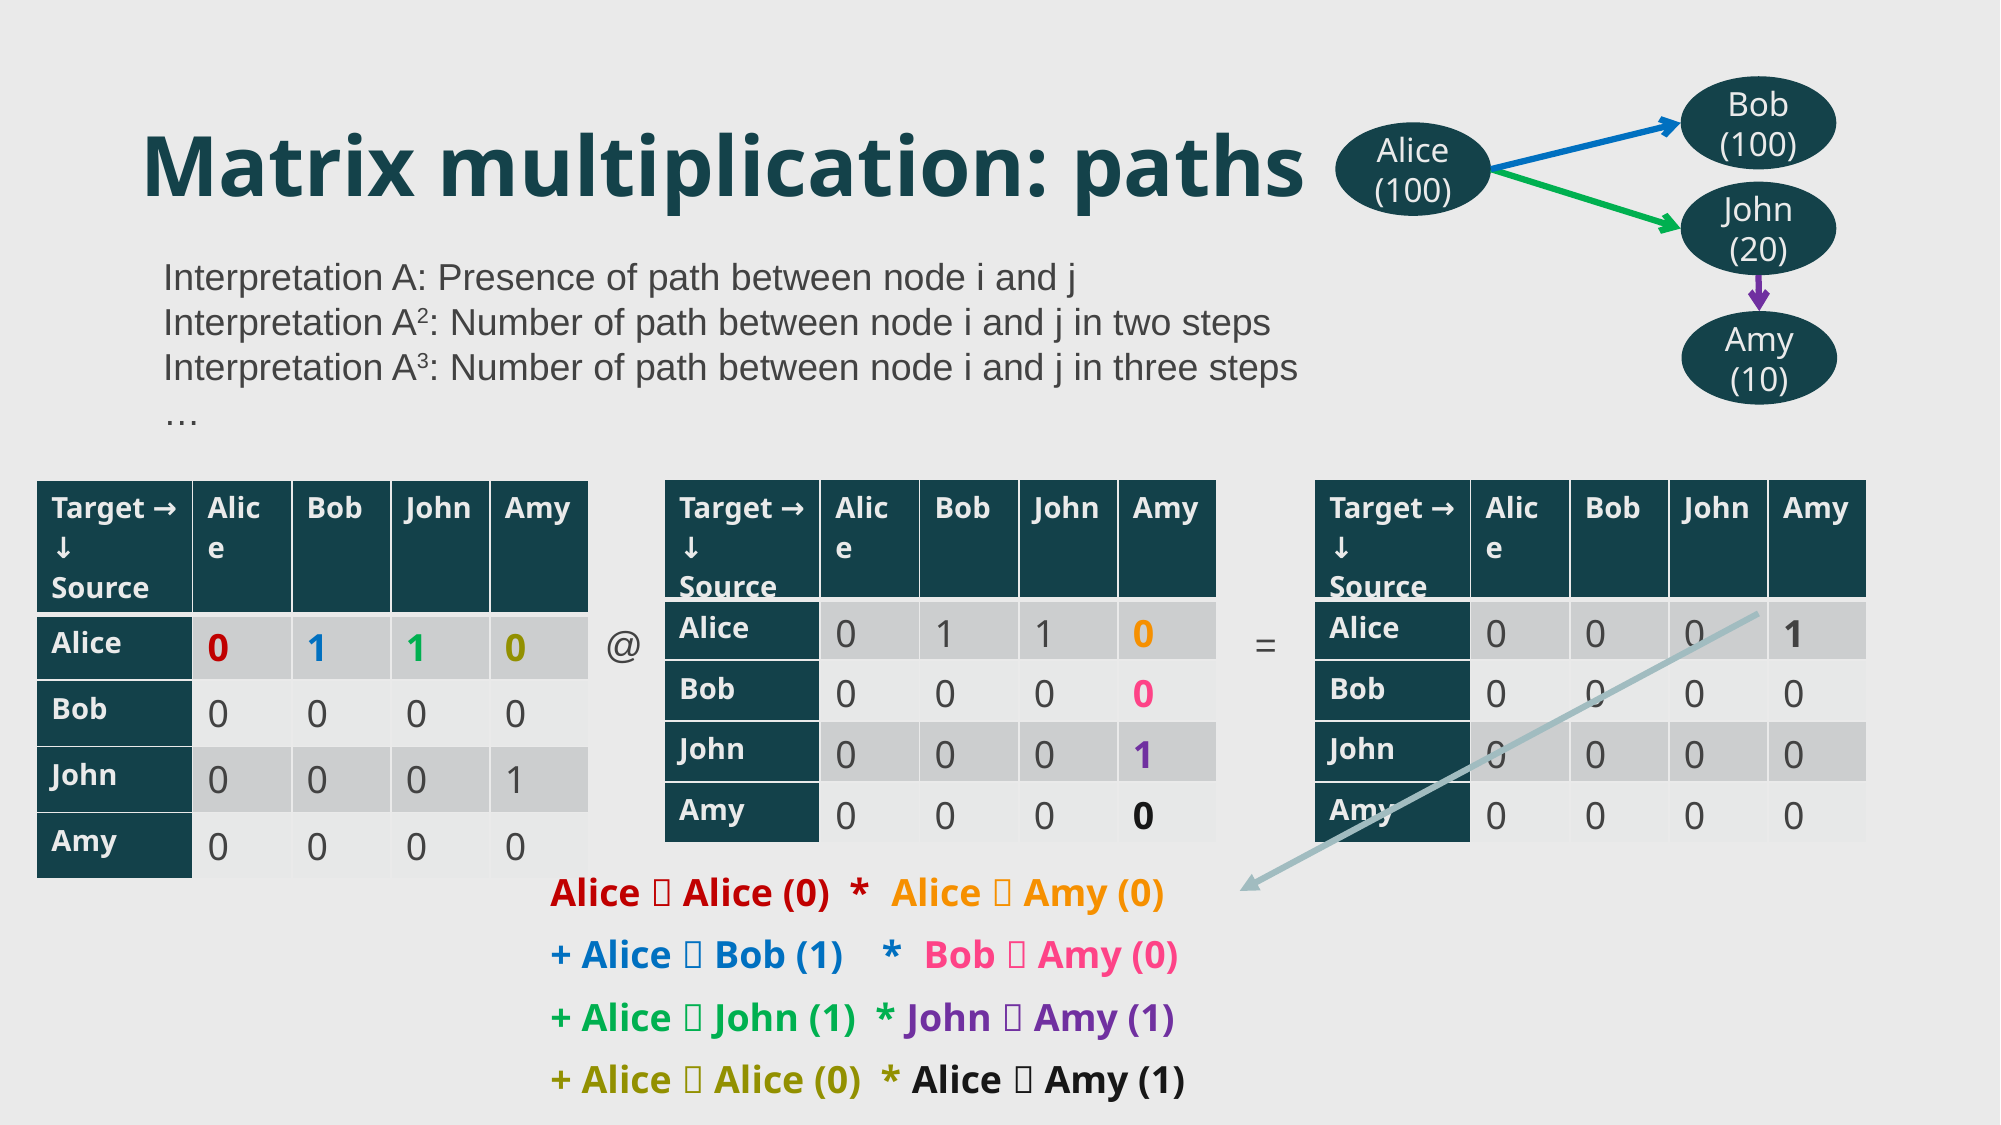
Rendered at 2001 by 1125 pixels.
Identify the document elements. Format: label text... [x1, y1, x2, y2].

table_cell 0 [1471, 602, 1569, 613]
table_cell 0 [1119, 783, 1216, 842]
table_cell 0 [821, 661, 919, 720]
table_header Amy [1769, 480, 1866, 597]
table_header John [392, 481, 489, 612]
table_cell 0 [491, 813, 588, 878]
table_cell 0 [491, 617, 588, 679]
table_cell 0 [392, 681, 489, 746]
table_cell 1 [1119, 722, 1216, 781]
table_cell 0 [821, 602, 919, 659]
table_header Bob [920, 480, 1018, 597]
table_header Alice [1471, 480, 1569, 597]
table_cell 1 [392, 617, 489, 679]
table_header Target → ↓ Source [37, 481, 192, 612]
title Matrix multiplication: paths [125, 117, 1335, 313]
table_cell 0 [392, 747, 489, 812]
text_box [1335, 76, 1838, 405]
table_cell 0 [1769, 783, 1866, 842]
table_header Bob [1571, 480, 1668, 597]
table_cell 0 [920, 783, 1018, 842]
text_box @ [590, 613, 658, 674]
table_cell 0 [293, 681, 390, 746]
table_cell 0 [193, 813, 291, 878]
table_header John [1020, 480, 1117, 597]
table_header John [1670, 480, 1767, 597]
table_cell 0 [293, 747, 390, 812]
table_cell 0 [193, 681, 291, 746]
table_cell 0 [293, 813, 390, 878]
table_header Target → ↓ Source [1315, 480, 1470, 597]
table_cell 1 [491, 747, 588, 812]
table_cell 1 [920, 602, 1018, 659]
table_cell Amy [665, 783, 819, 842]
table_cell Amy [37, 813, 192, 878]
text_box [1239, 613, 1759, 892]
text_box Interpretation A: Presence of path between node i and j Interpretation A2: Number of path between node i and j in two steps Interpretation A3: Number of path between node i and j in three steps … [148, 245, 1314, 440]
table_cell 0 [1769, 661, 1866, 720]
table_cell 1 [293, 617, 390, 679]
table_cell 0 [193, 617, 291, 679]
table_header Alice [193, 481, 291, 612]
table_header Alice [821, 480, 919, 597]
table_cell 0 [1020, 783, 1117, 842]
table_cell Bob [665, 661, 819, 720]
table_cell 0 [920, 661, 1018, 720]
table_cell 0 [1119, 661, 1216, 720]
table_cell Alice [665, 602, 819, 659]
table_cell 0 [1020, 722, 1117, 781]
table_cell 1 [1020, 602, 1117, 659]
table_header Target → ↓ Source [665, 480, 819, 597]
text_box Alice  Alice (0) * Alice  Amy (0) [535, 861, 1240, 921]
table_cell Bob [37, 681, 192, 746]
table_cell 0 [920, 722, 1018, 781]
table_cell 0 [1759, 722, 1767, 781]
table_cell John [665, 722, 819, 781]
table_cell 0 [821, 783, 919, 842]
table_cell 0 [491, 681, 588, 746]
table_header Amy [491, 481, 588, 612]
table_cell Alice [37, 617, 192, 679]
table_header Amy [1119, 480, 1216, 597]
table_cell 0 [1119, 602, 1216, 659]
table_cell Alice [1315, 602, 1470, 613]
table_cell 0 [1020, 661, 1117, 720]
table_cell 0 [392, 813, 489, 878]
table_cell 0 [1759, 783, 1767, 842]
text_box + Alice  Bob (1) * Bob  Amy (0) [535, 923, 1266, 984]
text_box + Alice  John (1) * John  Amy (1) [535, 986, 1240, 1047]
table_cell 0 [1571, 602, 1668, 613]
table_cell John [37, 747, 192, 812]
table_cell 0 [1759, 661, 1767, 720]
table_cell 0 [1670, 602, 1767, 659]
text_box + Alice  Alice (0) * Alice  Amy (1) [535, 1048, 1281, 1109]
table_header Bob [293, 481, 390, 612]
table_cell 0 [821, 722, 919, 781]
table_cell 1 [1769, 602, 1866, 659]
table_cell 0 [1769, 722, 1866, 781]
table_cell 0 [193, 747, 291, 812]
